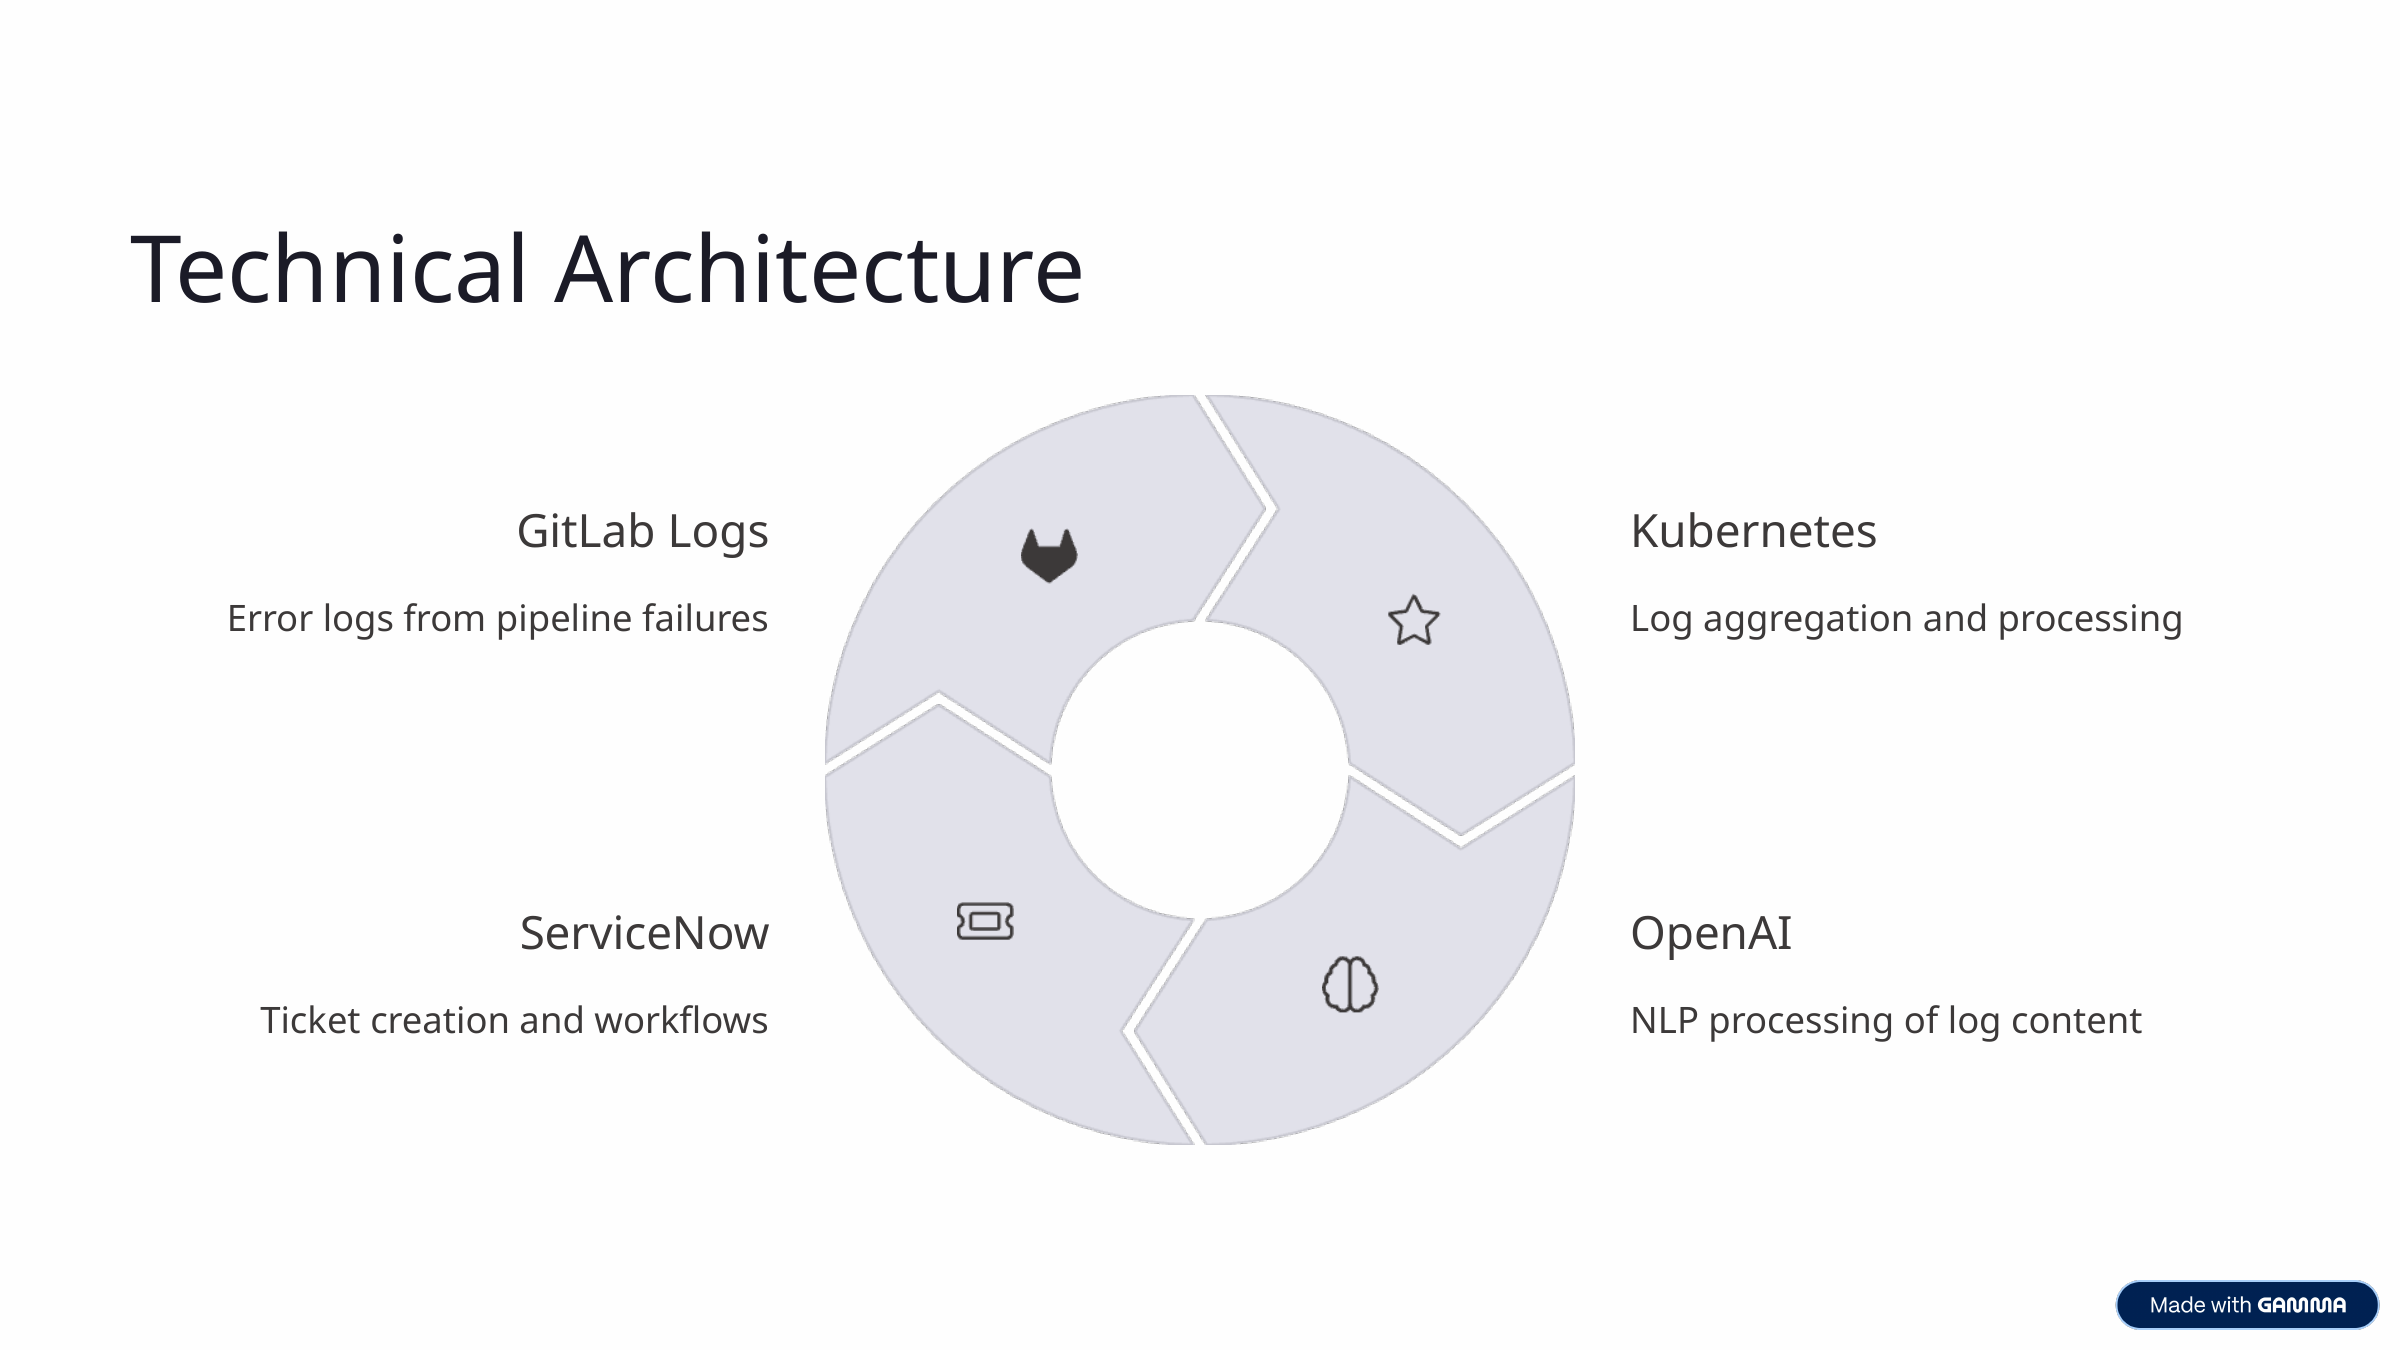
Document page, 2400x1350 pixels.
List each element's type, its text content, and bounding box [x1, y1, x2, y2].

text_box GitLab Logs [304, 499, 770, 558]
text_box OpenAI [1630, 901, 2096, 960]
text_box Log aggregation and processing [1630, 579, 2270, 640]
text_box Technical Architecture [130, 205, 1084, 322]
text_box NLP processing of log content [1630, 981, 2270, 1042]
picture [2106, 1271, 2389, 1339]
text_box Ticket creation and workflows [130, 981, 770, 1042]
picture [825, 395, 1575, 1145]
text_box ServiceNow [304, 901, 770, 960]
text_box Error logs from pipeline failures [130, 579, 770, 640]
text_box Kubernetes [1630, 499, 2096, 558]
